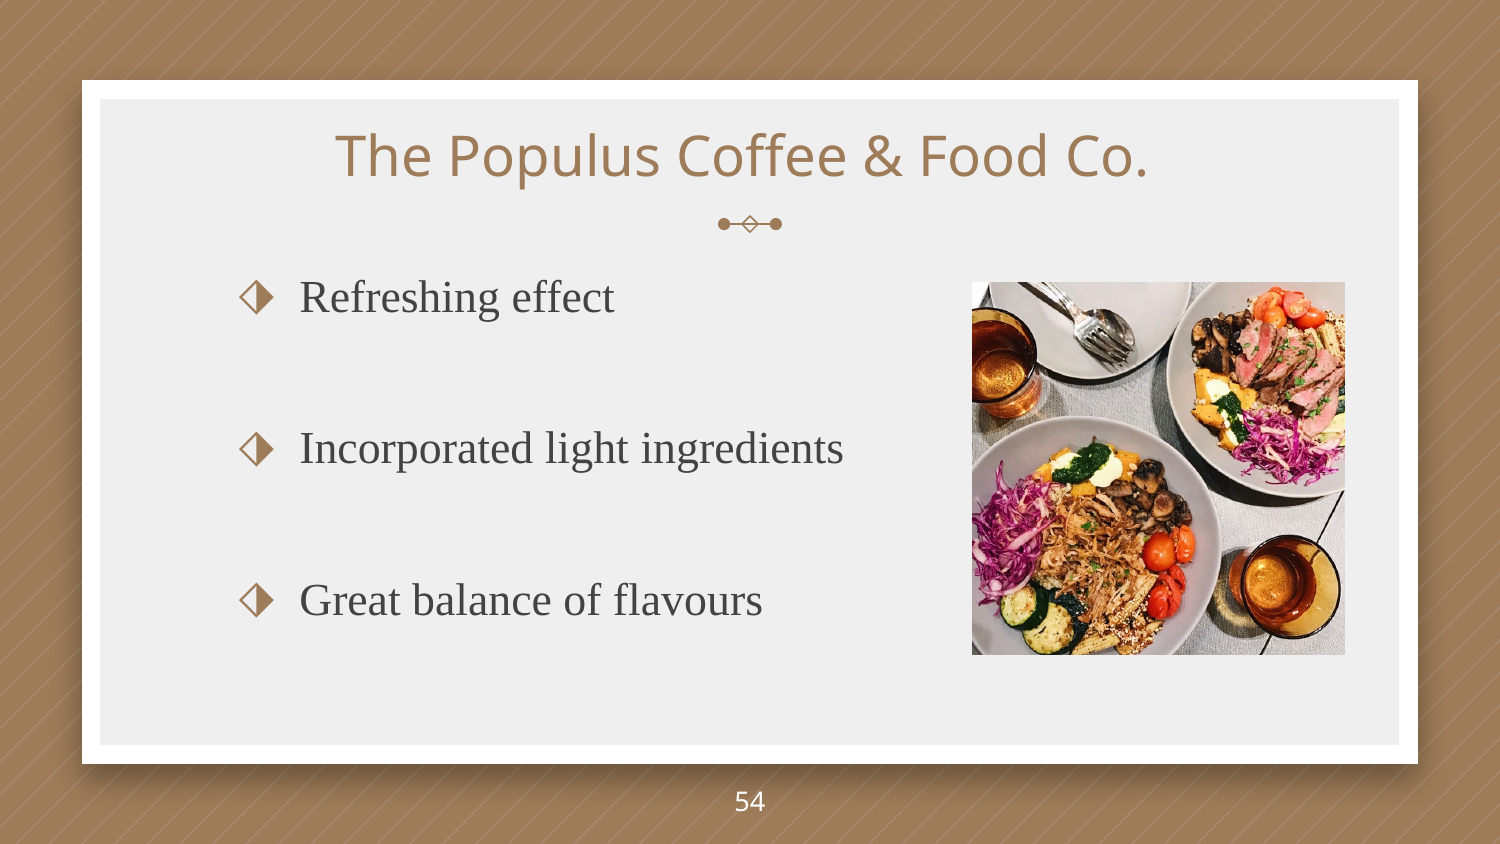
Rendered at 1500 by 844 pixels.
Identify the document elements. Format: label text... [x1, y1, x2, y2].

picture [972, 282, 1345, 655]
title The Populus Coffee & Food Co. [155, 61, 1345, 203]
list Refreshing effect Incorporated light ingredients Great balance of flavours [209, 243, 930, 721]
slide_number ‹#› [0, 762, 1500, 844]
